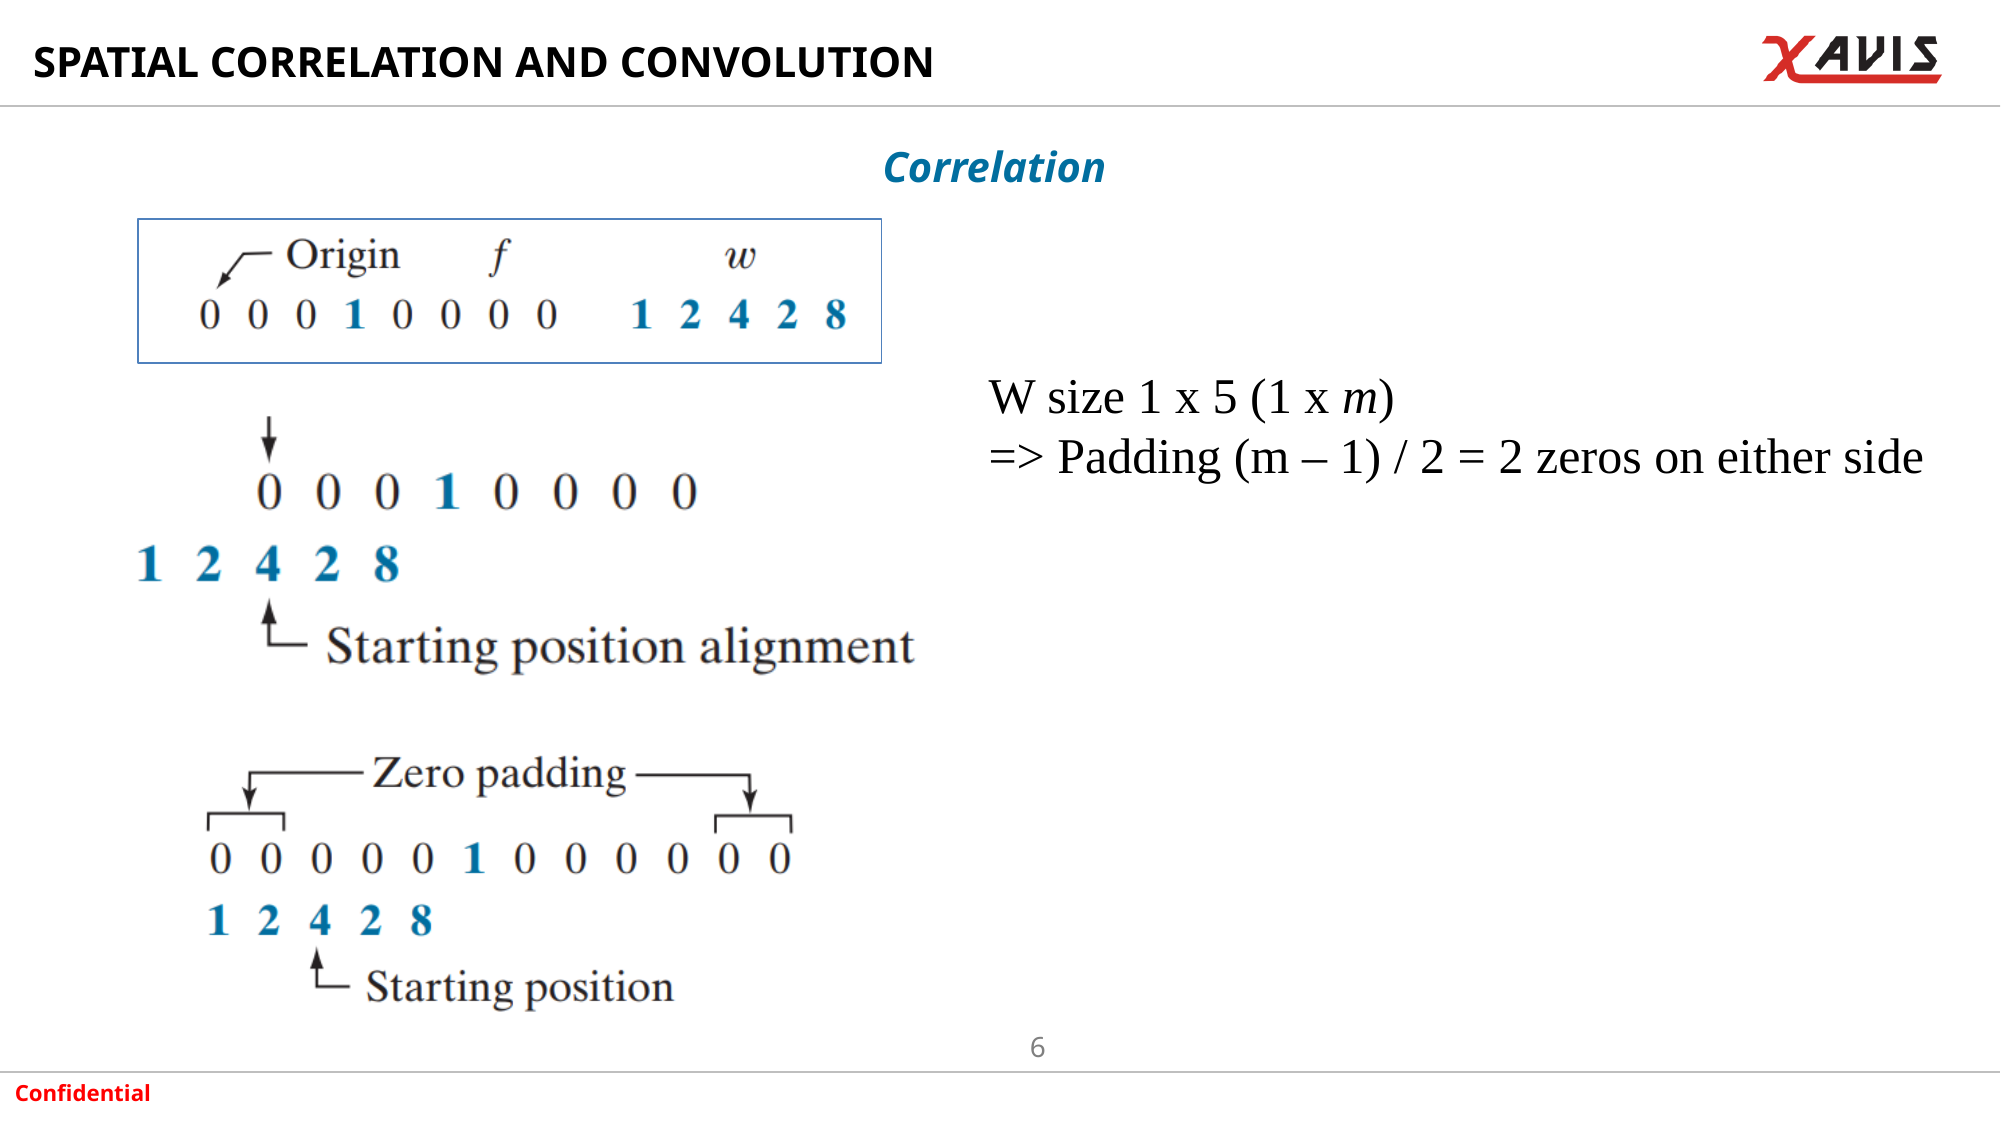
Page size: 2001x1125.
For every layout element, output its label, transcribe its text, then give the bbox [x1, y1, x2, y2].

picture [1756, 26, 1946, 89]
picture [102, 404, 946, 688]
text_box SPATIAL CORRELATION AND CONVOLUTION [18, 24, 1234, 85]
picture [157, 218, 869, 353]
text_box W size 1 x 5 (1 x m) => Padding (m – 1) / 2 = 2 zeros on either side [973, 356, 1953, 492]
text_box Correlation [493, 132, 1507, 198]
picture [191, 744, 819, 1028]
text_box [137, 218, 882, 363]
